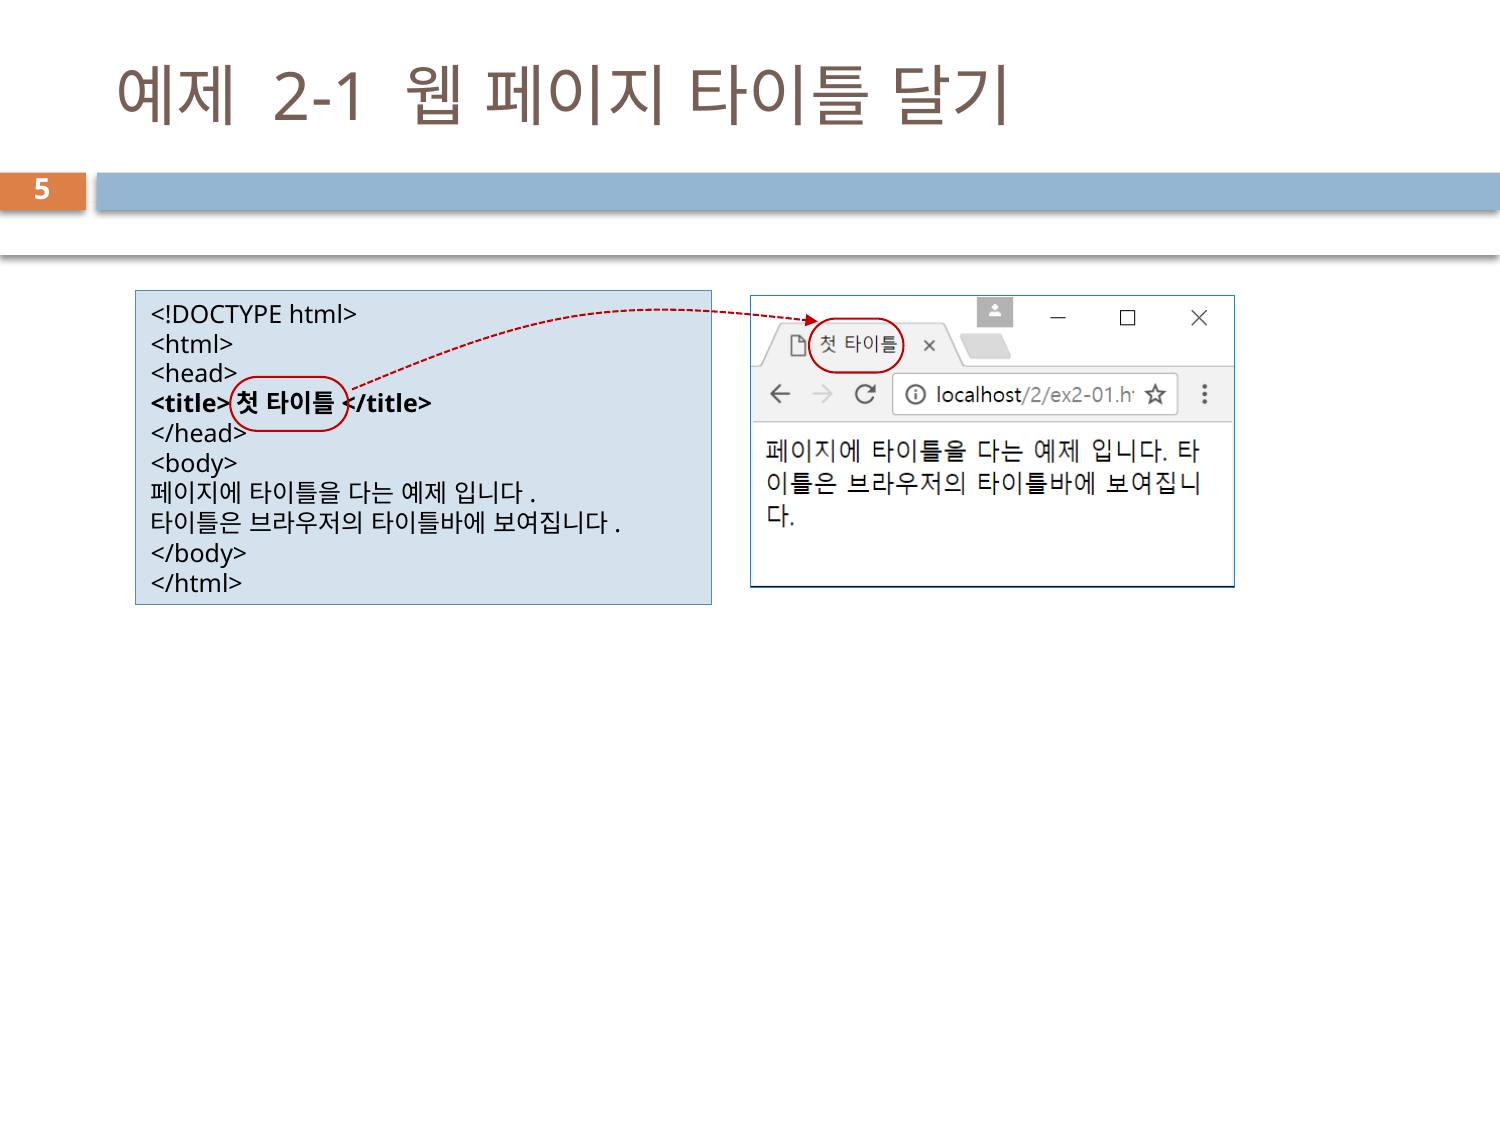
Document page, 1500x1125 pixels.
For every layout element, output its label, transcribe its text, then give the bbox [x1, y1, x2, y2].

text_box <!DOCTYPE html> <html> <head> <title>첫 타이틀</title> </head> <body> 페이지에 타이틀을 다는 예제 입니다. 타이틀은 브라우저의 타이틀바에 보여집니다. </body> </html> [135, 290, 712, 605]
title 예제 2-1 웹 페이지 타이틀 달기 [100, 37, 1438, 149]
slide_number 5 [0, 170, 87, 211]
picture [749, 295, 1235, 588]
text_box [228, 375, 350, 433]
text_box [351, 308, 743, 391]
